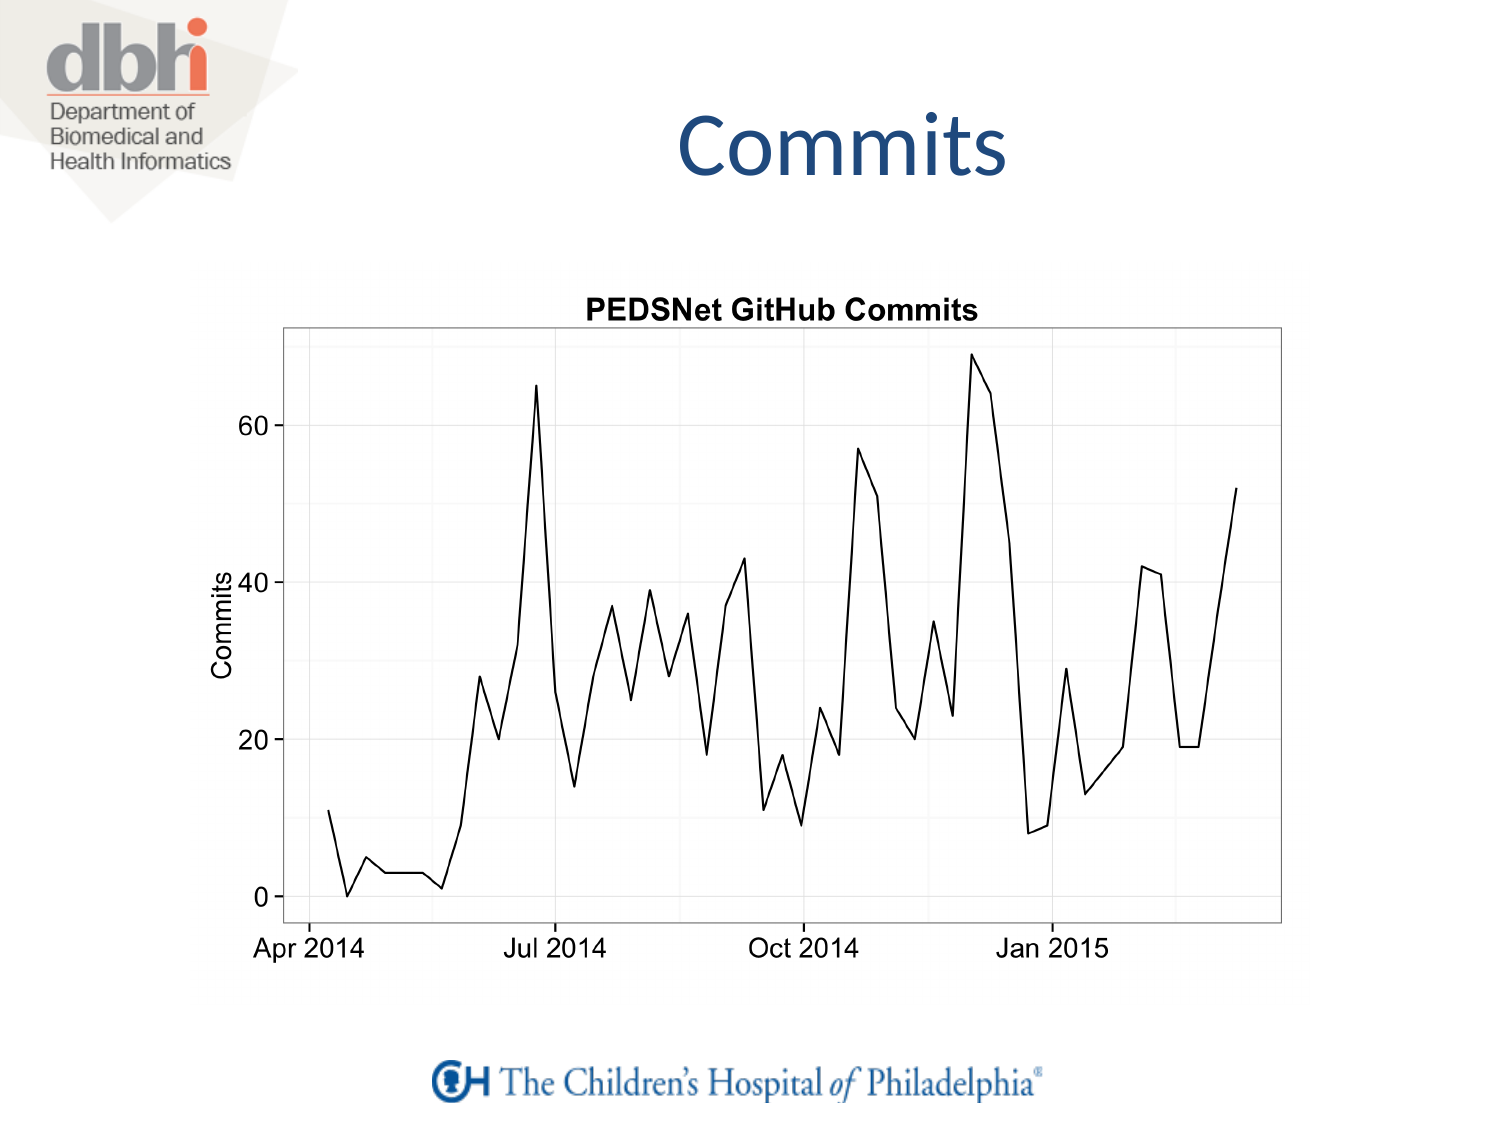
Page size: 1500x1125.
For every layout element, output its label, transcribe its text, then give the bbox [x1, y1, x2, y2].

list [74, 262, 1426, 1006]
title Commits [262, 45, 1425, 233]
picture [0, 0, 298, 233]
